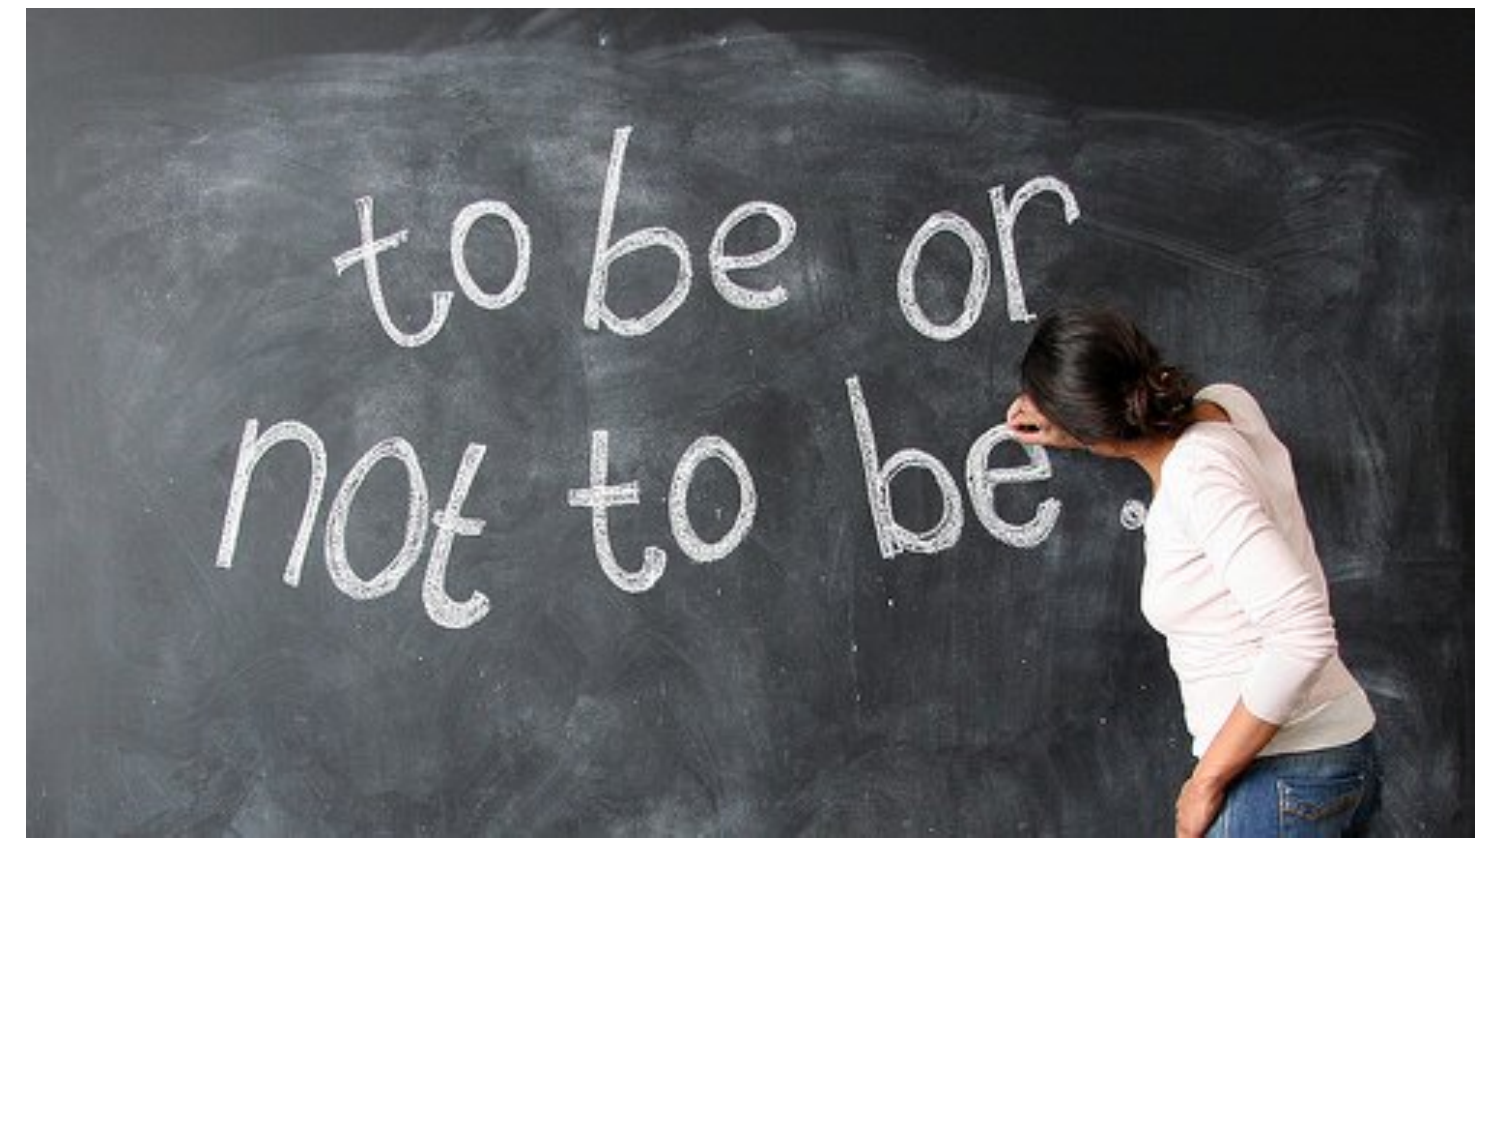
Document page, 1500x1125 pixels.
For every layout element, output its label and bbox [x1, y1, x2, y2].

picture [26, 8, 1476, 838]
